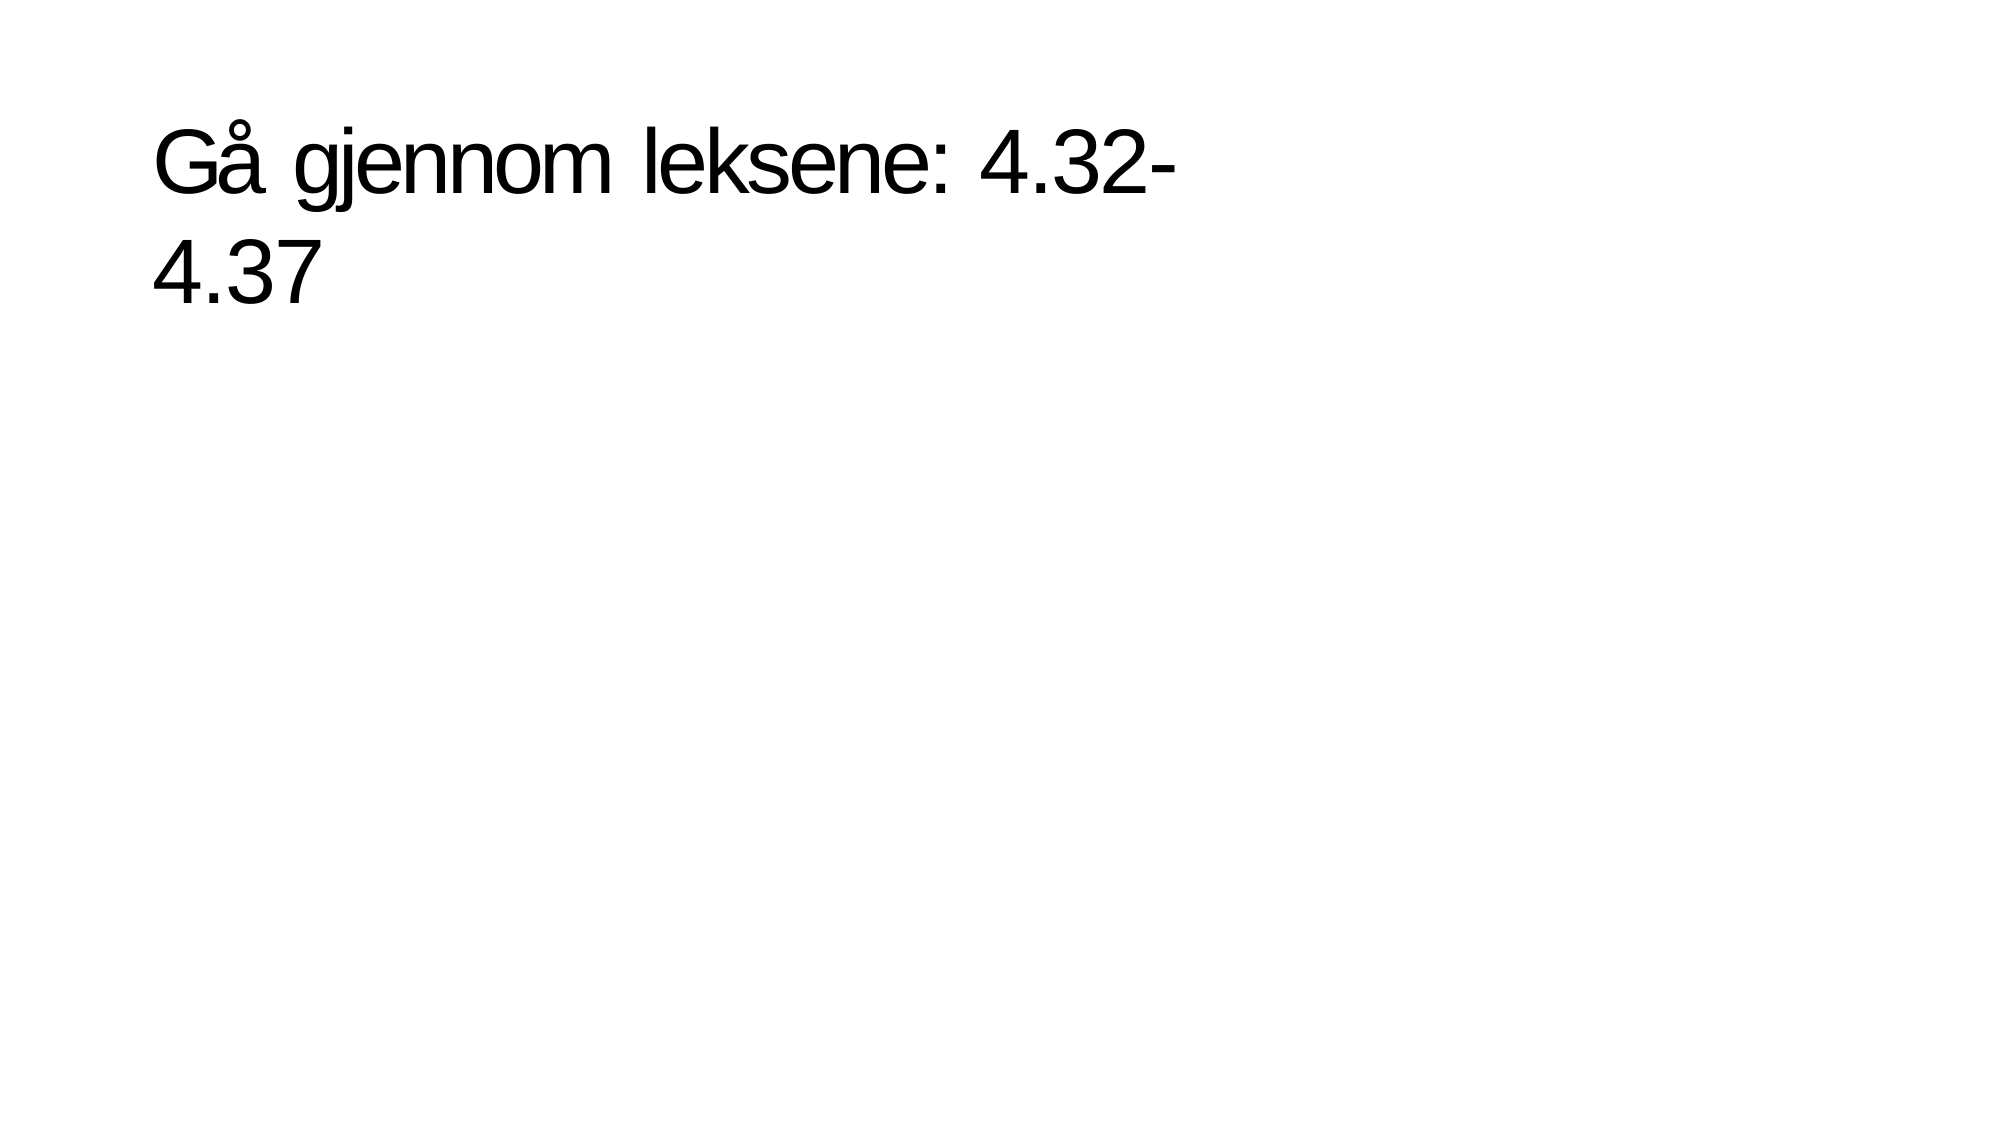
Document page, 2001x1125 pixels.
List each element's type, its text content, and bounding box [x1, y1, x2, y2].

title Gå gjennom leksene: 4.32-4.37 [150, 99, 1311, 322]
